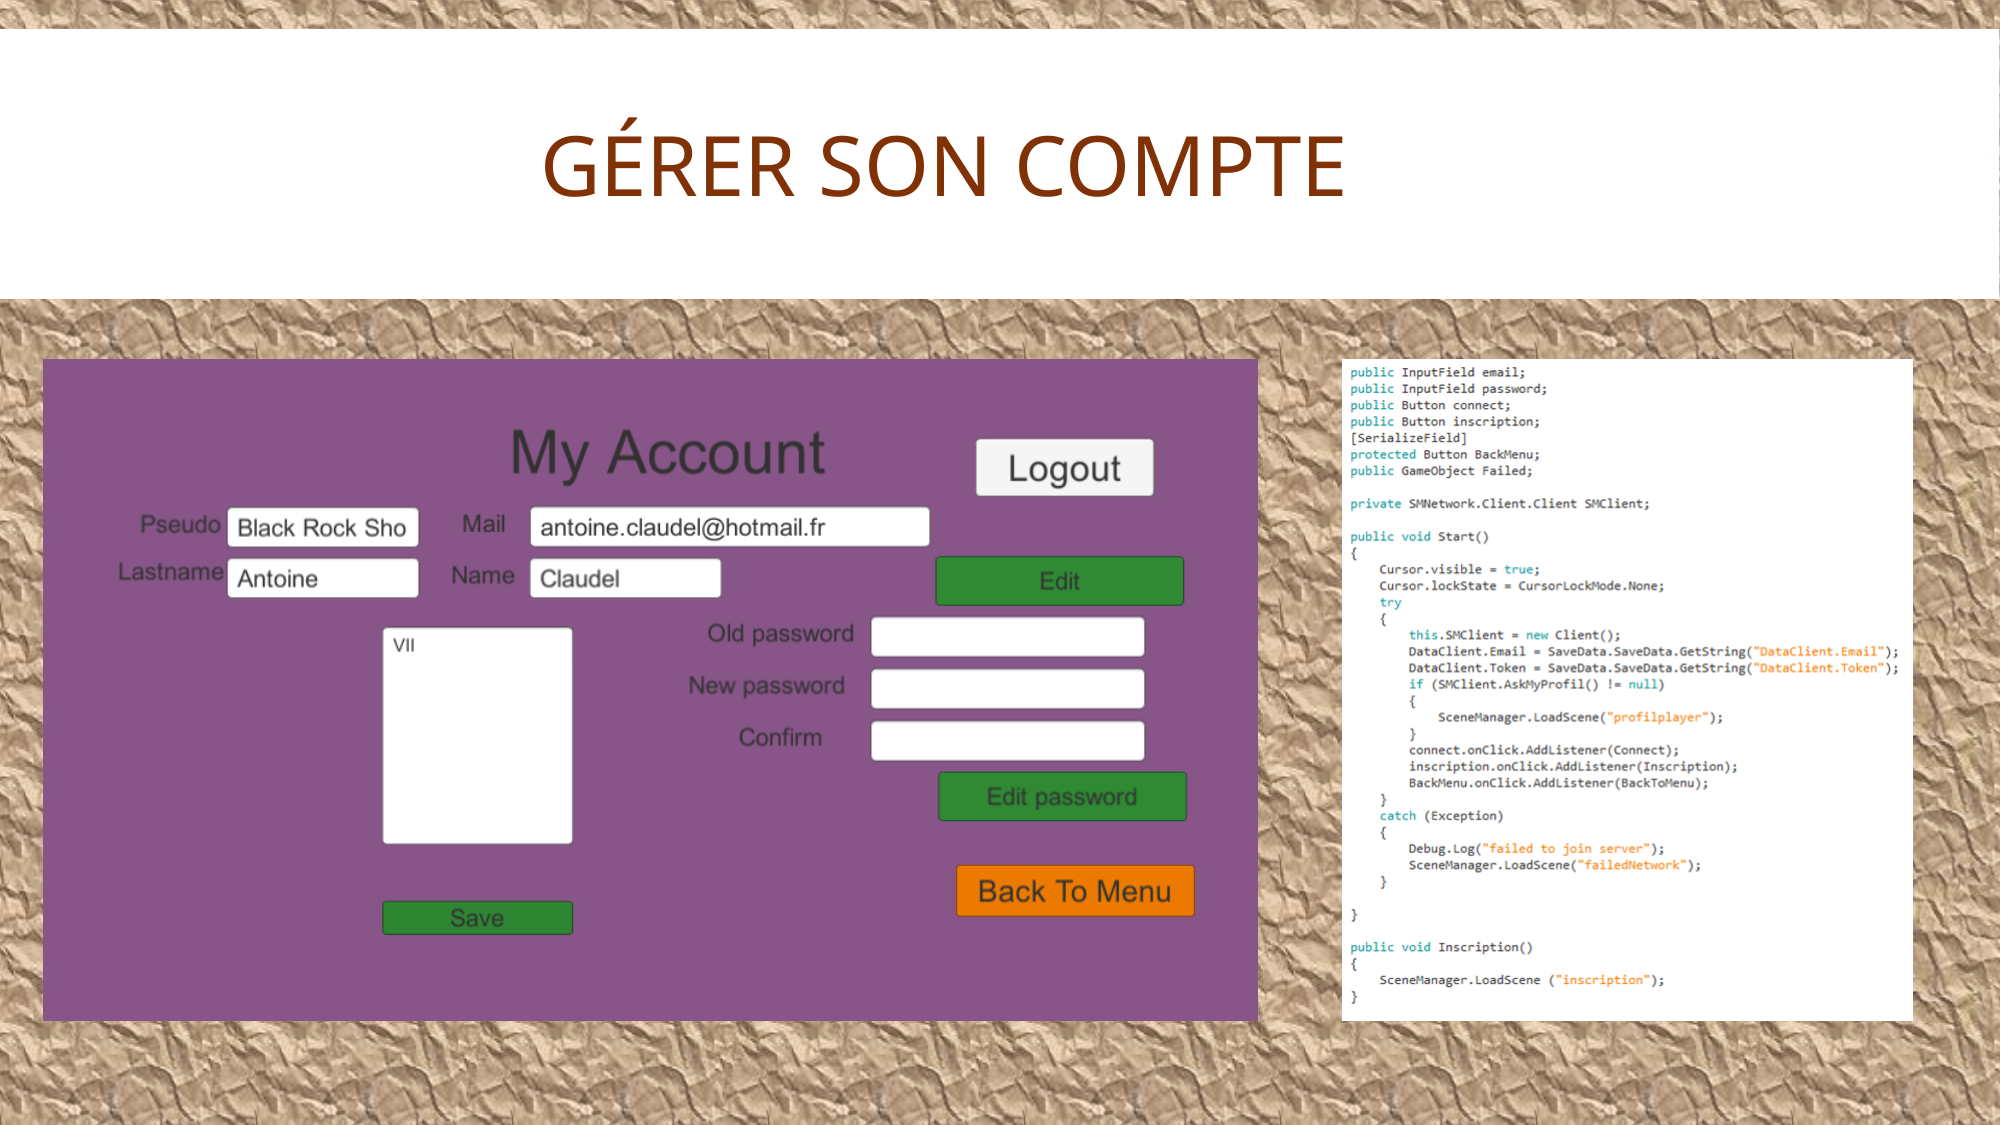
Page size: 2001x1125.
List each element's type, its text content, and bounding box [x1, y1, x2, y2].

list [1342, 359, 1914, 1021]
title Gérer son compte [43, 65, 1846, 278]
picture [43, 359, 1258, 1021]
